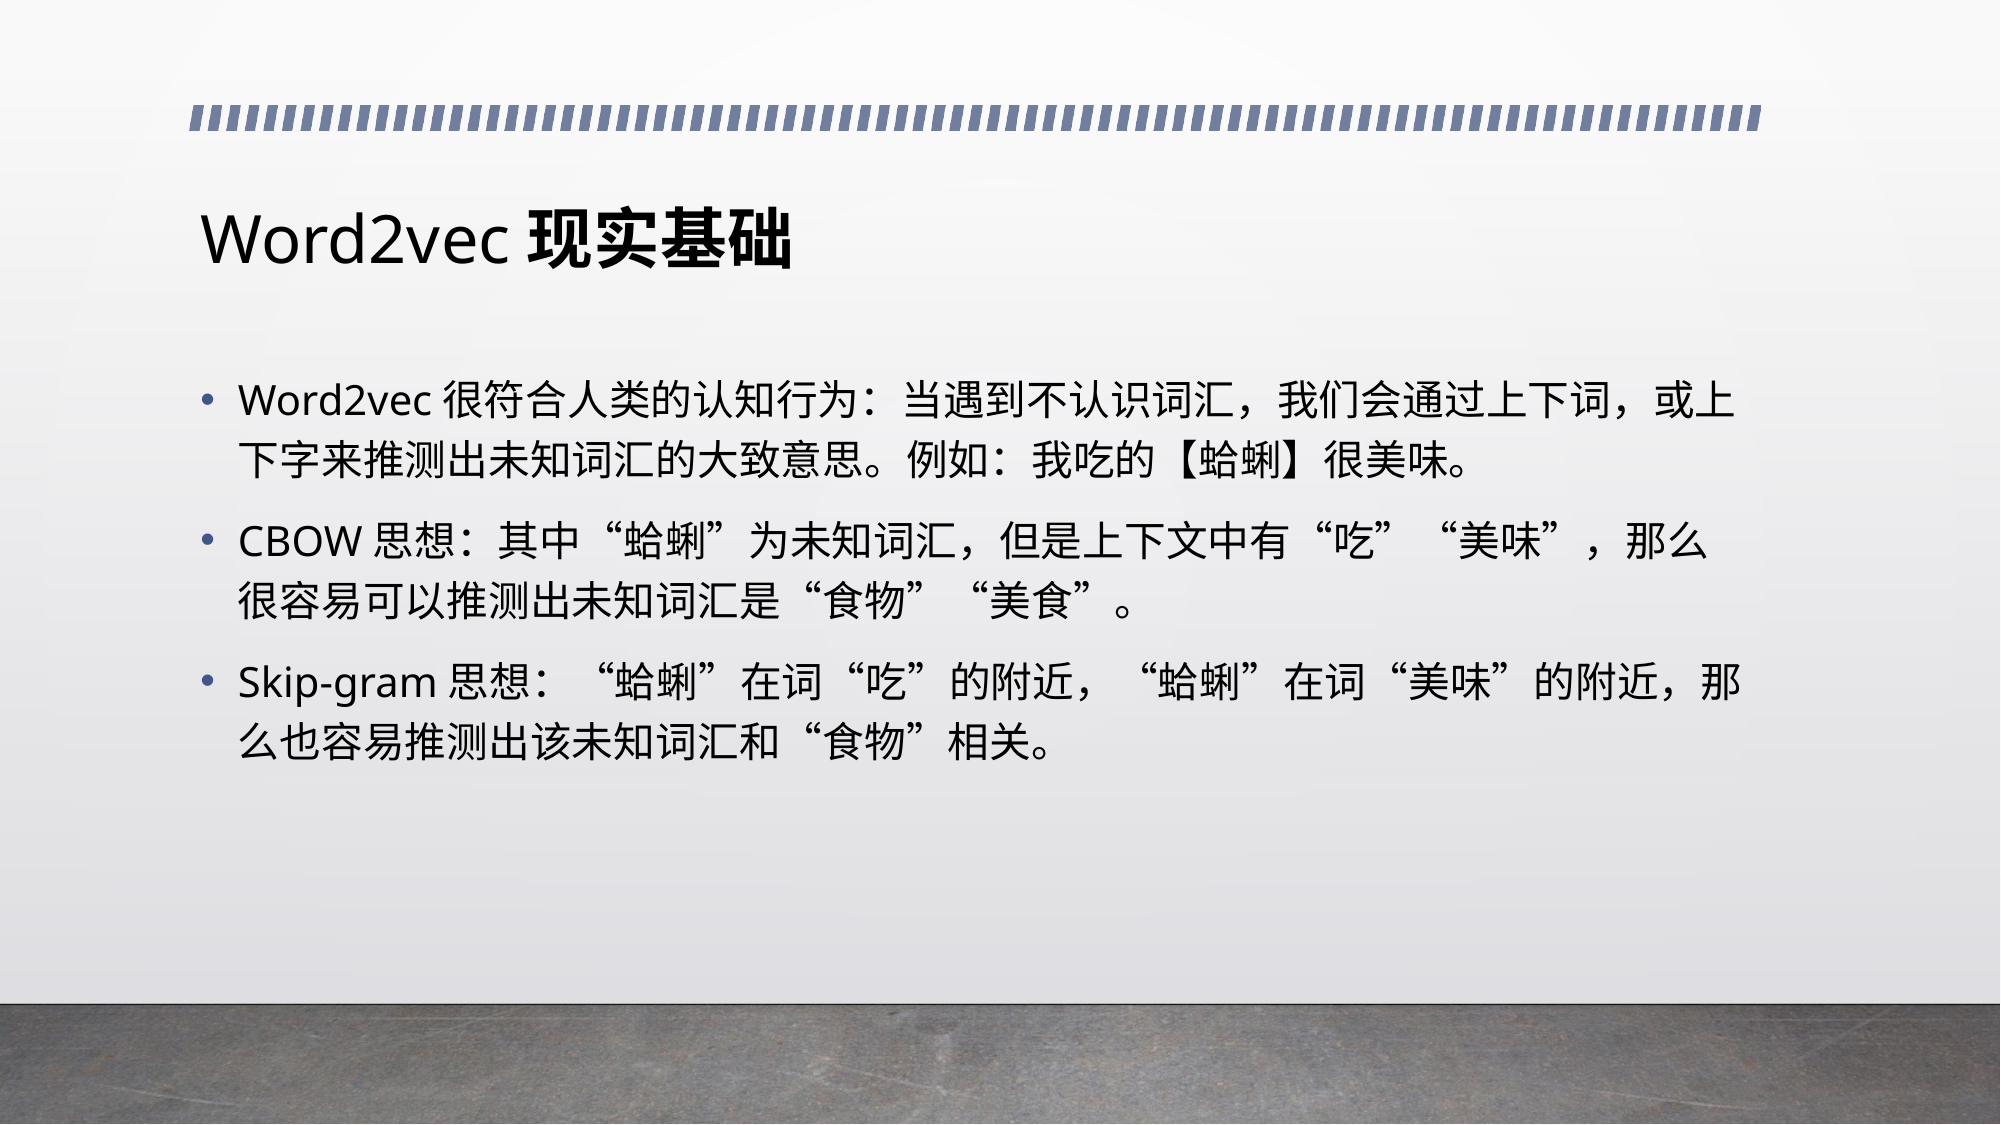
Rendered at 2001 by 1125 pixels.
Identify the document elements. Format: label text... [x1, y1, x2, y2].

list Word2vec很符合人类的认知行为：当遇到不认识词汇，我们会通过上下词，或上下字来推测出未知词汇的大致意思。例如：我吃的【蛤蜊】很美味。 CBOW思想：其中“蛤蜊”为未知词汇，但是上下文中有“吃”“美味”，那么很容易可以推测出未知词汇是“食物”“美食”。 Skip-gram思想：“蛤蜊”在词“吃”的附近，“蛤蜊”在词“美味”的附近，那么也容易推测出该未知词汇和“食物”相关。 [185, 356, 1761, 897]
picture [0, 1004, 2000, 1124]
title Word2vec现实基础 [185, 156, 1761, 329]
